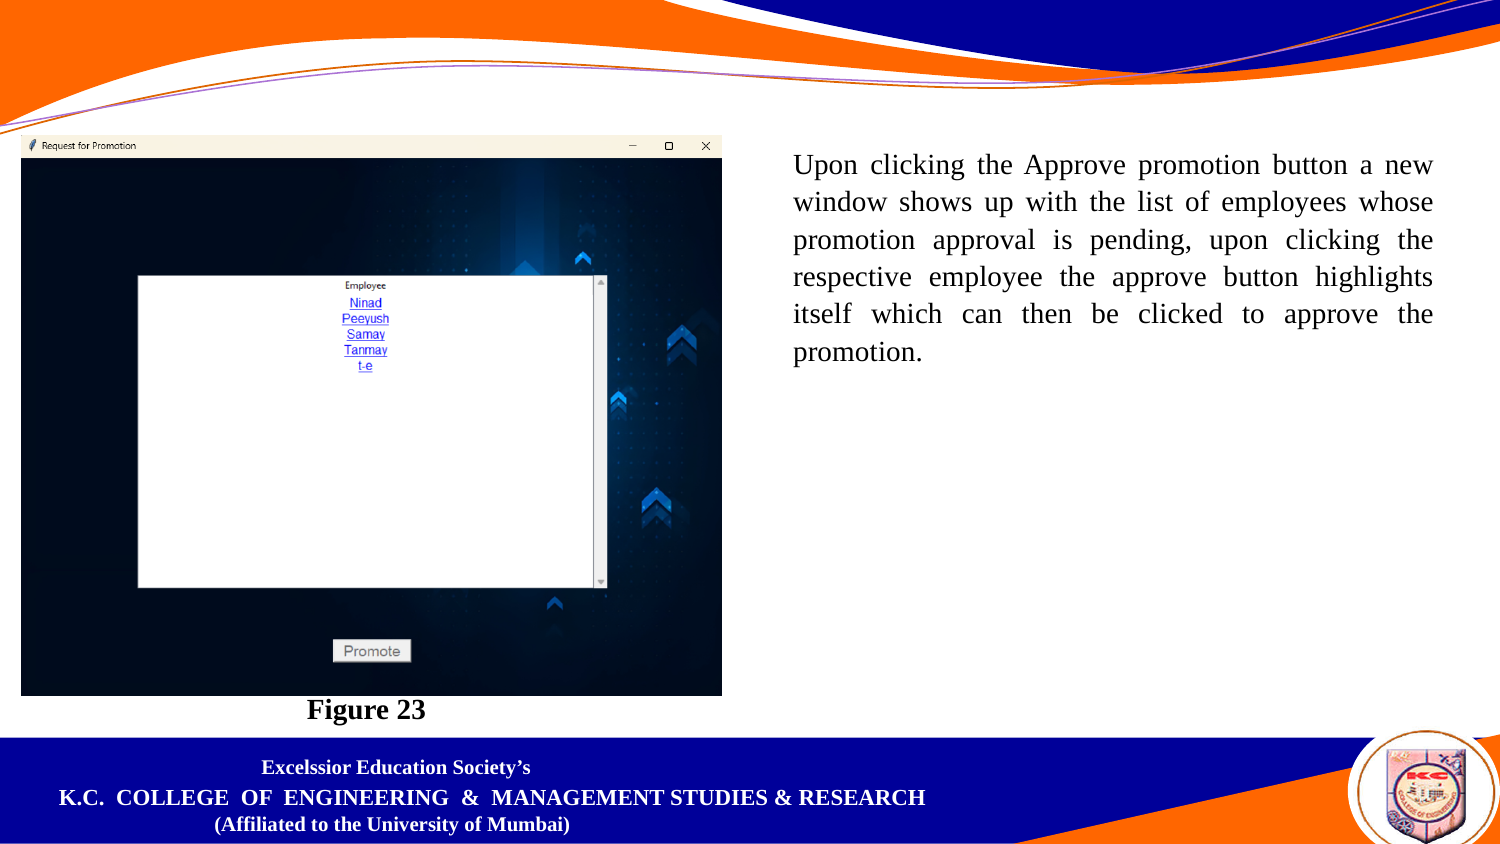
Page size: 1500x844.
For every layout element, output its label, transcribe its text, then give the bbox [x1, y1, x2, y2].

picture [21, 135, 722, 696]
text_box Figure 23 [292, 704, 452, 733]
text_box Upon clicking the Approve promotion button a new window shows up with the list of employees whose promotion approval is pending, upon clicking the respective employee the approve button highlights itself which can then be clicked to approve the promotion. [778, 135, 1450, 375]
picture [1347, 721, 1500, 844]
